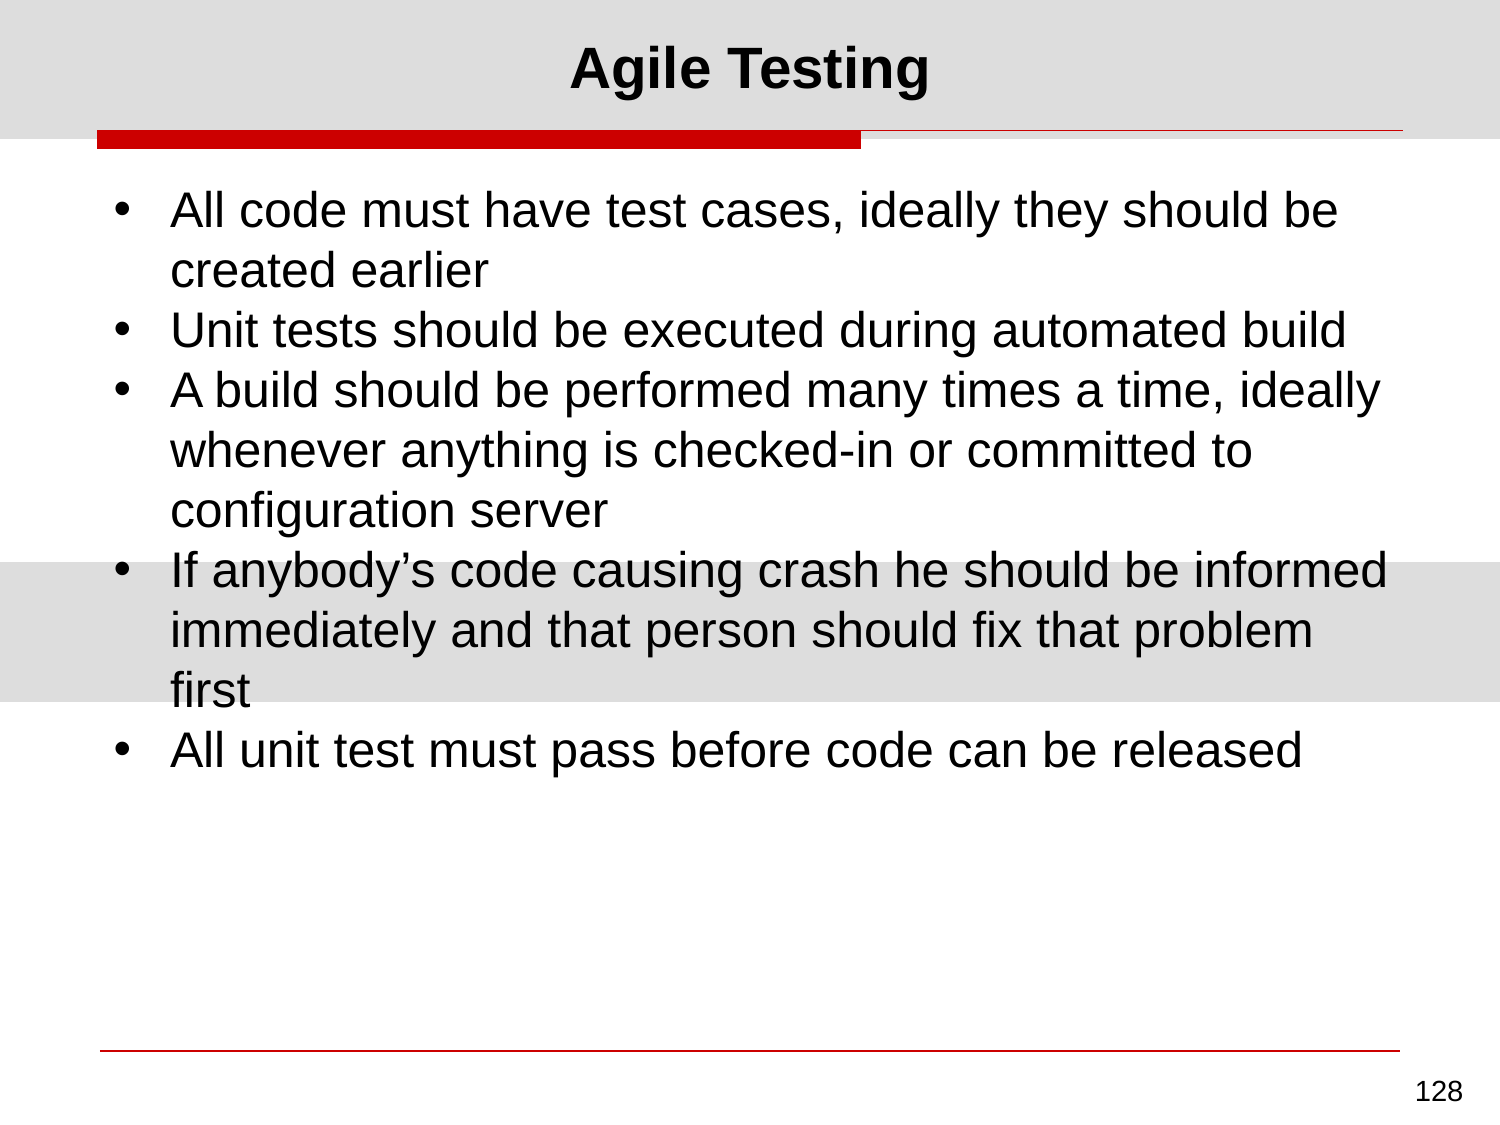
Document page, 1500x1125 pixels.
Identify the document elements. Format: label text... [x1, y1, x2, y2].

list All code must have test cases, ideally they should be created earlier Unit tests should be executed during automated build A build should be performed many times a time, ideally whenever anything is checked-in or committed to configuration server If anybody’s code causing crash he should be informed immediately and that person should fix that problem first All unit test must pass before code can be released [98, 162, 1417, 1031]
slide_number 128 [1400, 1065, 1500, 1125]
title Agile Testing [0, 0, 1500, 115]
picture [0, 115, 1500, 1125]
